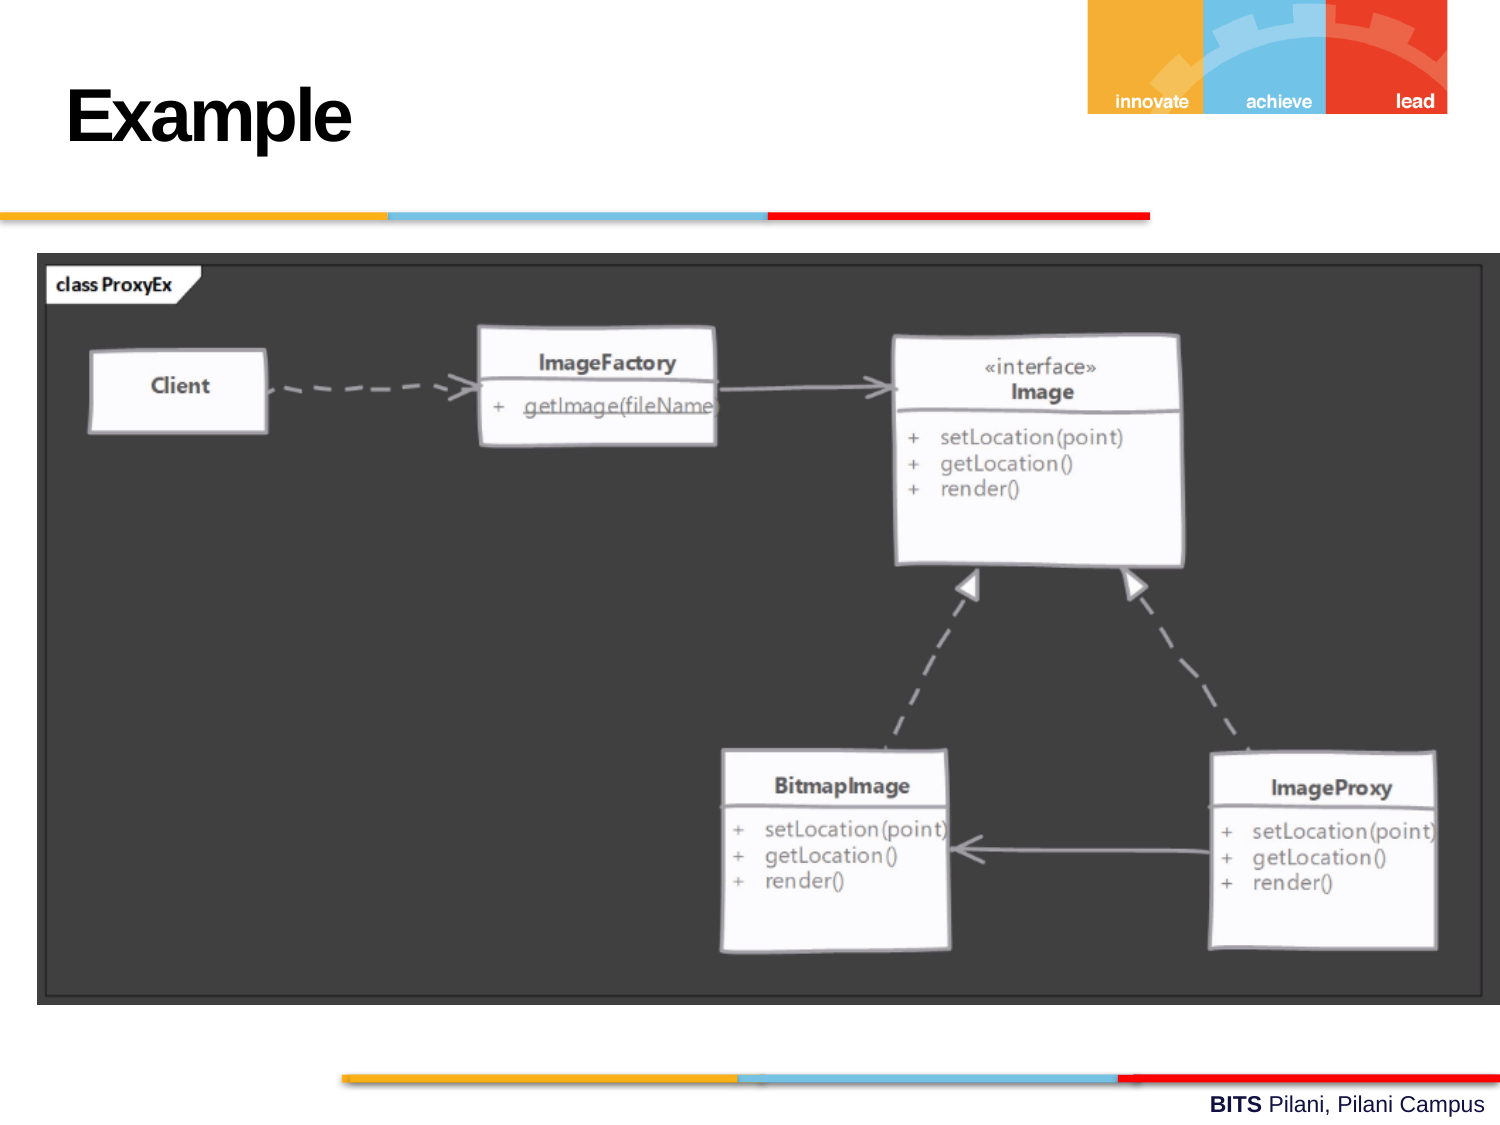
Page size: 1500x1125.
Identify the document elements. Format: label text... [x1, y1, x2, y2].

picture [37, 253, 1500, 1006]
picture [1087, 0, 1448, 114]
list Example [50, 24, 1088, 213]
